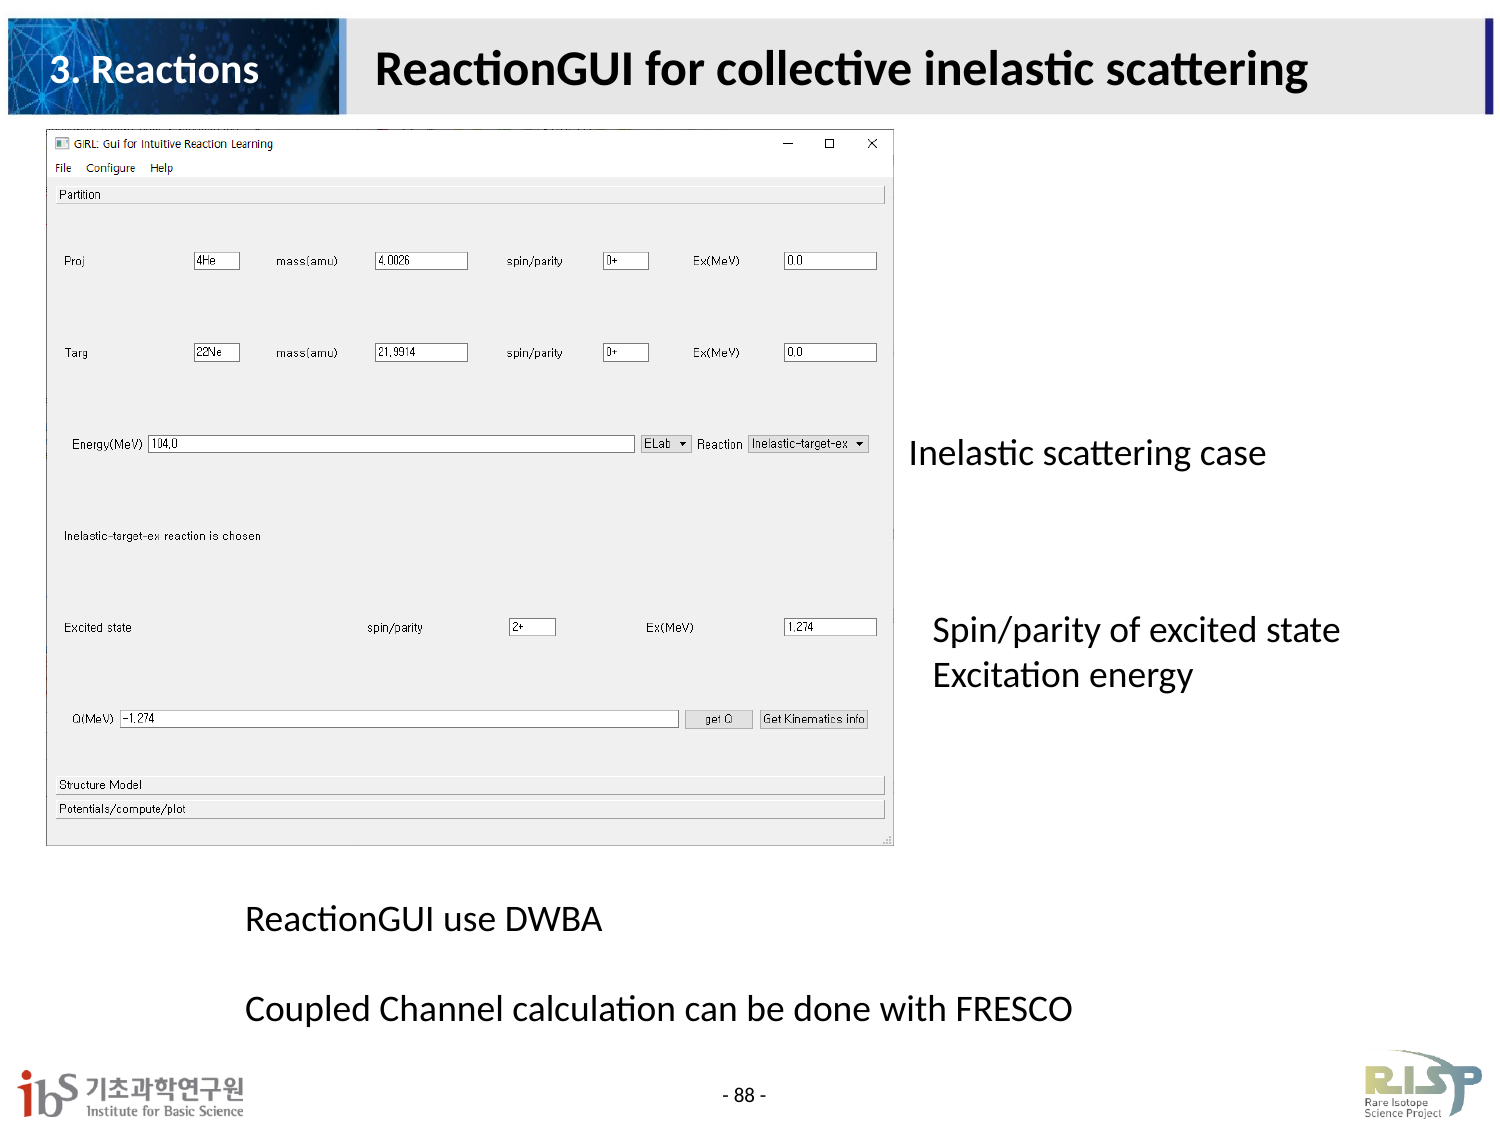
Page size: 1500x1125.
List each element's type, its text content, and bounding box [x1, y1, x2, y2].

text_box Inelastic scattering case [894, 420, 1282, 481]
text_box ReactionGUI use DWBA Coupled Channel calculation can be done with FRESCO [230, 886, 1117, 1037]
picture [1364, 1049, 1482, 1119]
text_box Spin/parity of excited state Excitation energy [917, 597, 1357, 703]
picture [17, 1070, 243, 1117]
picture [2, 10, 1500, 846]
